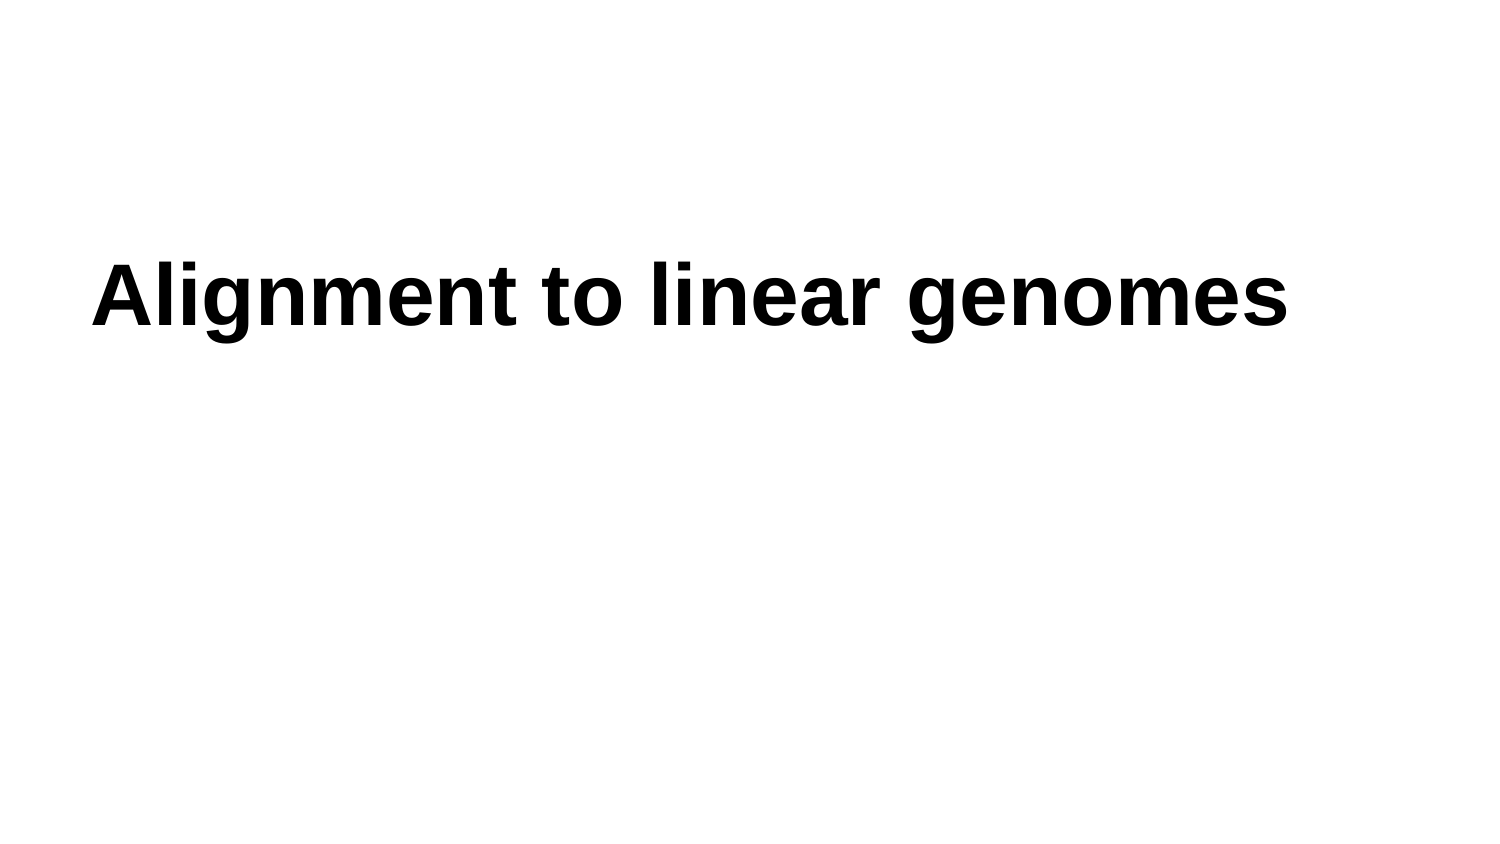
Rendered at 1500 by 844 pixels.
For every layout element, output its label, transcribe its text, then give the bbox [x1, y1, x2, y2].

title Alignment to linear genomes [75, 217, 1425, 359]
